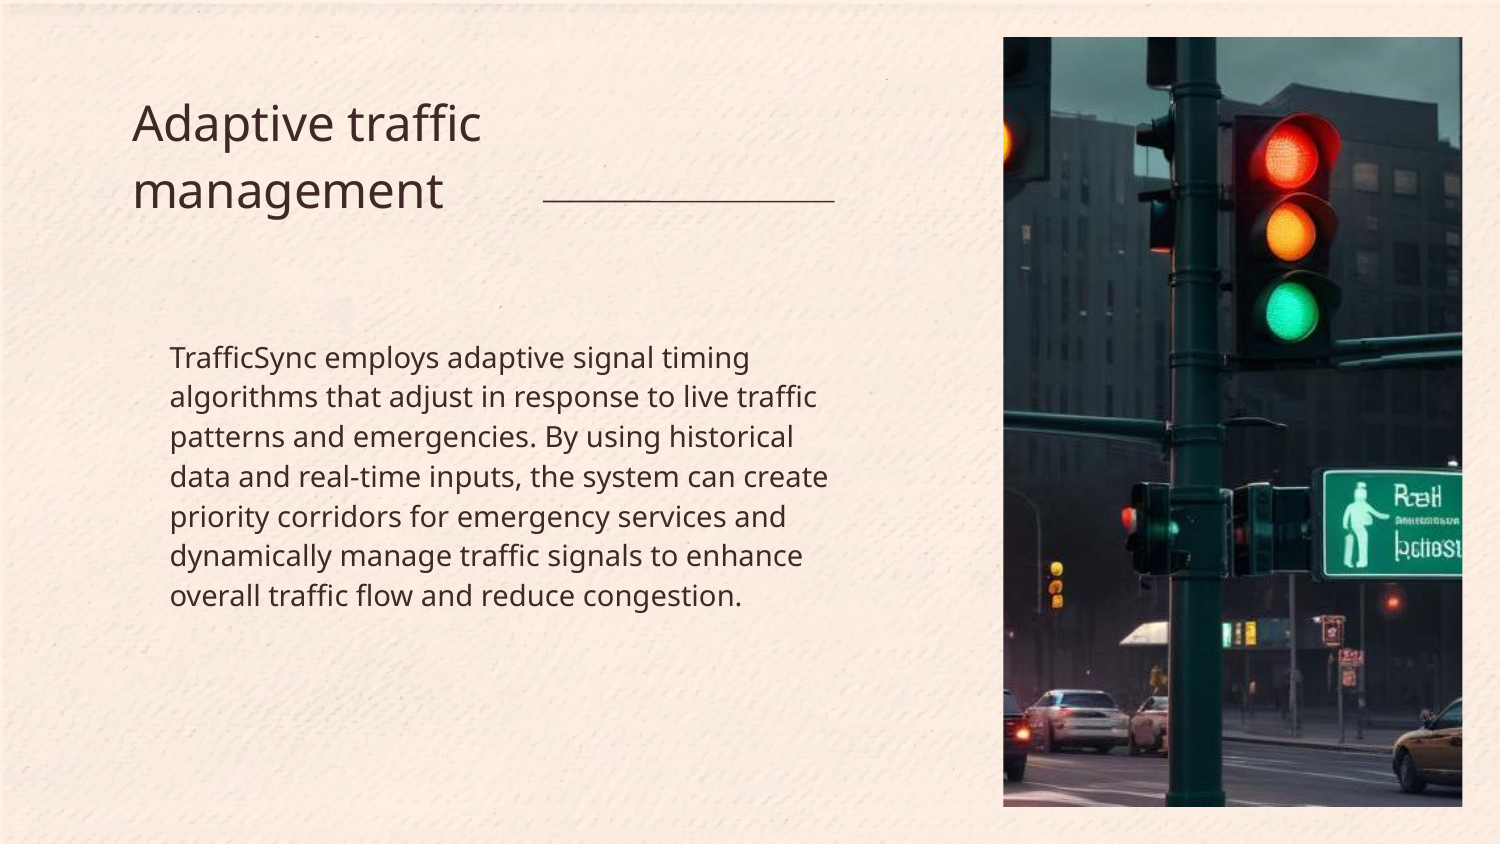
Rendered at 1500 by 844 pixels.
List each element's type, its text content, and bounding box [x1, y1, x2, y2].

picture [0, 0, 1500, 844]
list TrafficSync employs adaptive signal timing algorithms that adjust in response to live traffic patterns and emergencies. By using historical data and real-time inputs, the system can create priority corridors for emergency services and dynamically manage traffic signals to enhance overall traffic flow and reduce congestion. [117, 321, 857, 686]
title Adaptive traffic management [117, 73, 697, 239]
